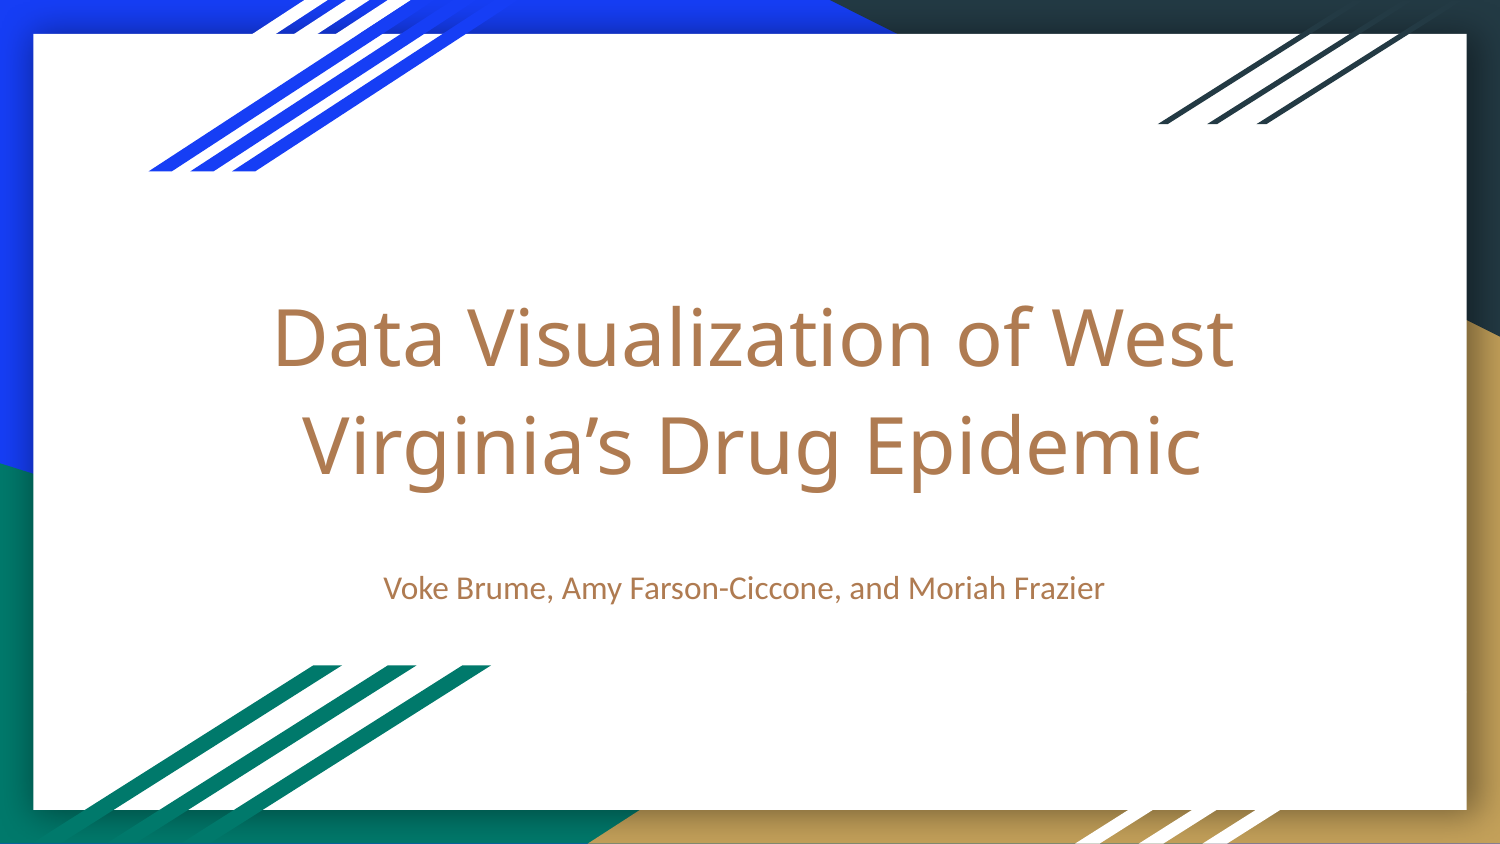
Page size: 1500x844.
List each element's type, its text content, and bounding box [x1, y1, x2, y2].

subtitle Voke Brume, Amy Farson-Ciccone, and Moriah Frazier [304, 559, 1185, 646]
title Data Visualization of West Virginia’s Drug Epidemic [115, 239, 1391, 541]
